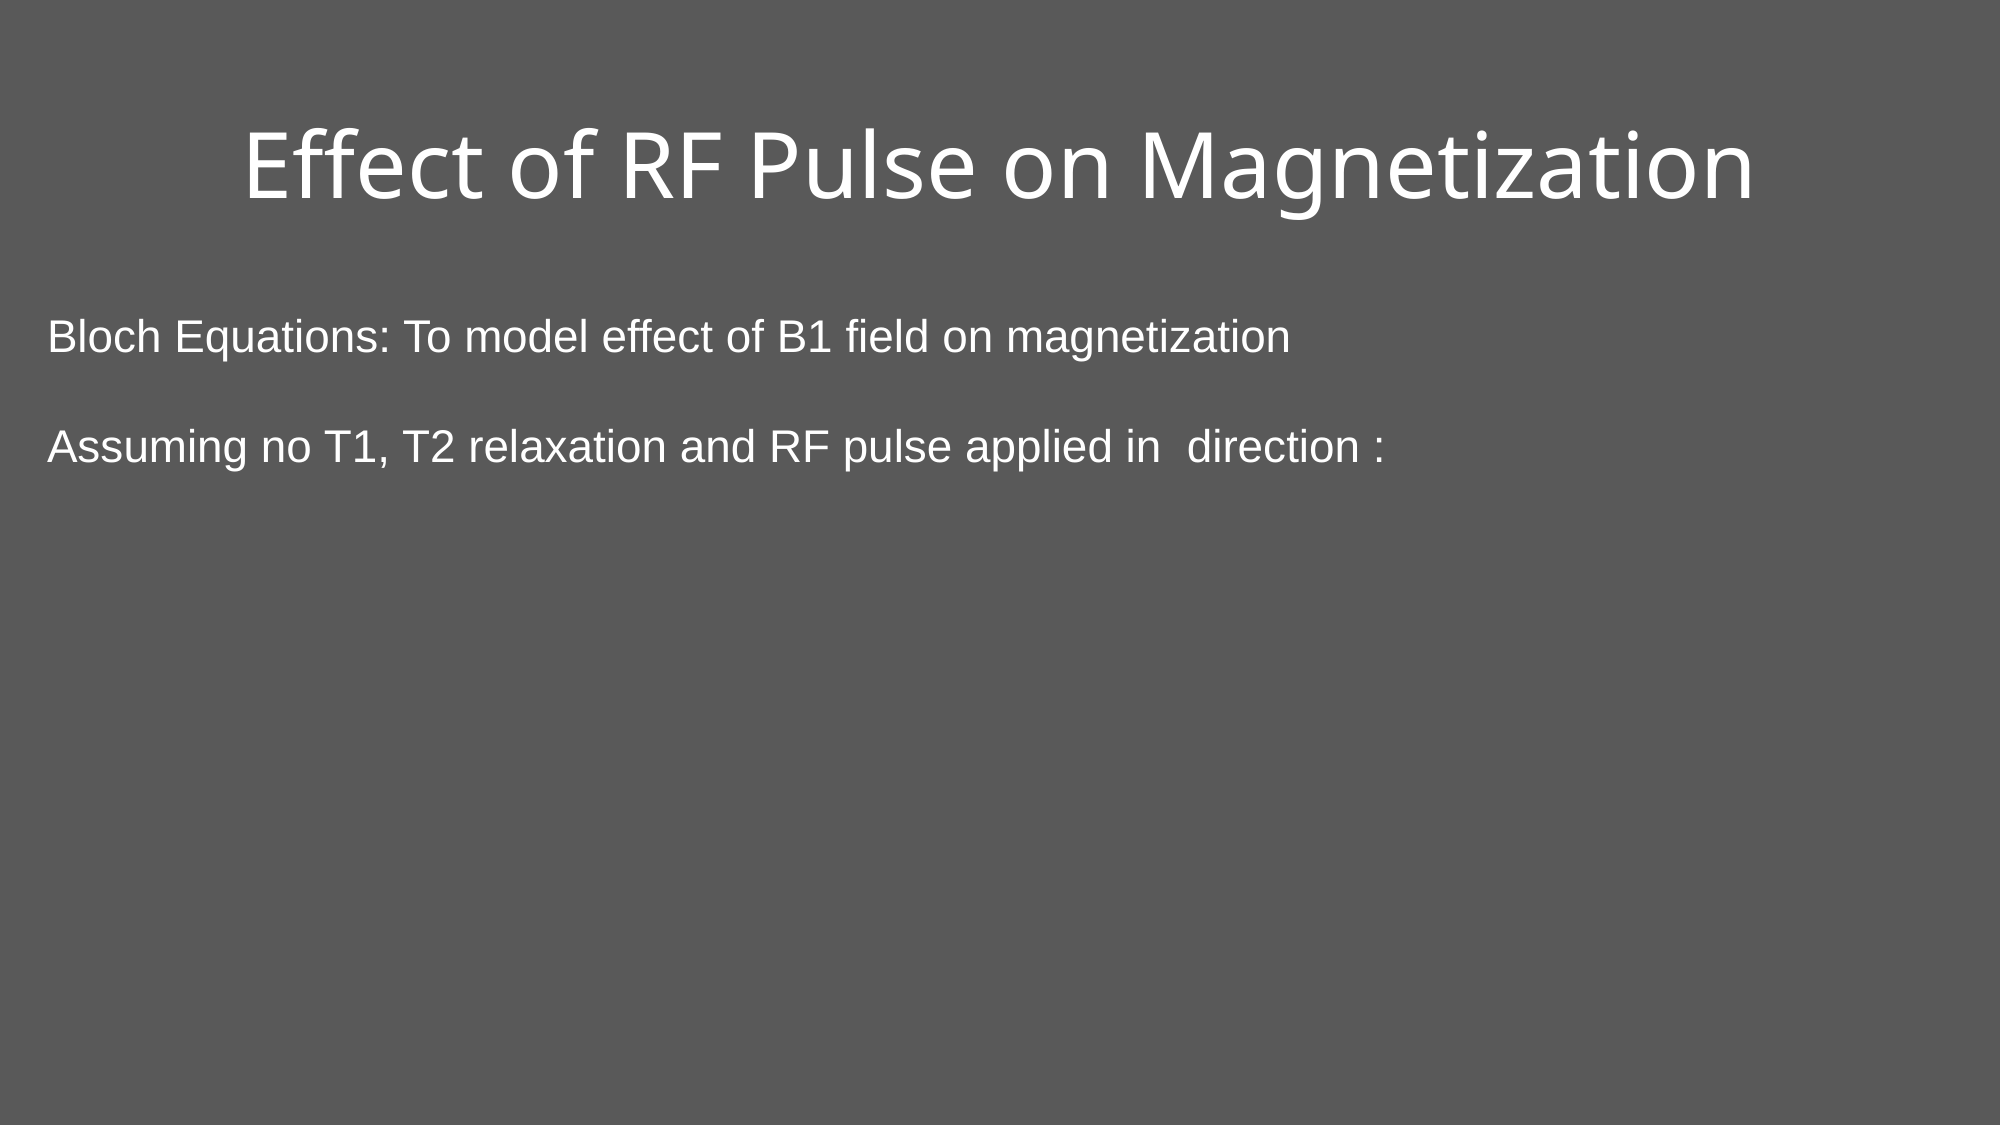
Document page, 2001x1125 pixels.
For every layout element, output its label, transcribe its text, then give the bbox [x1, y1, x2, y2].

title Effect of RF Pulse on Magnetization [137, 59, 1863, 278]
